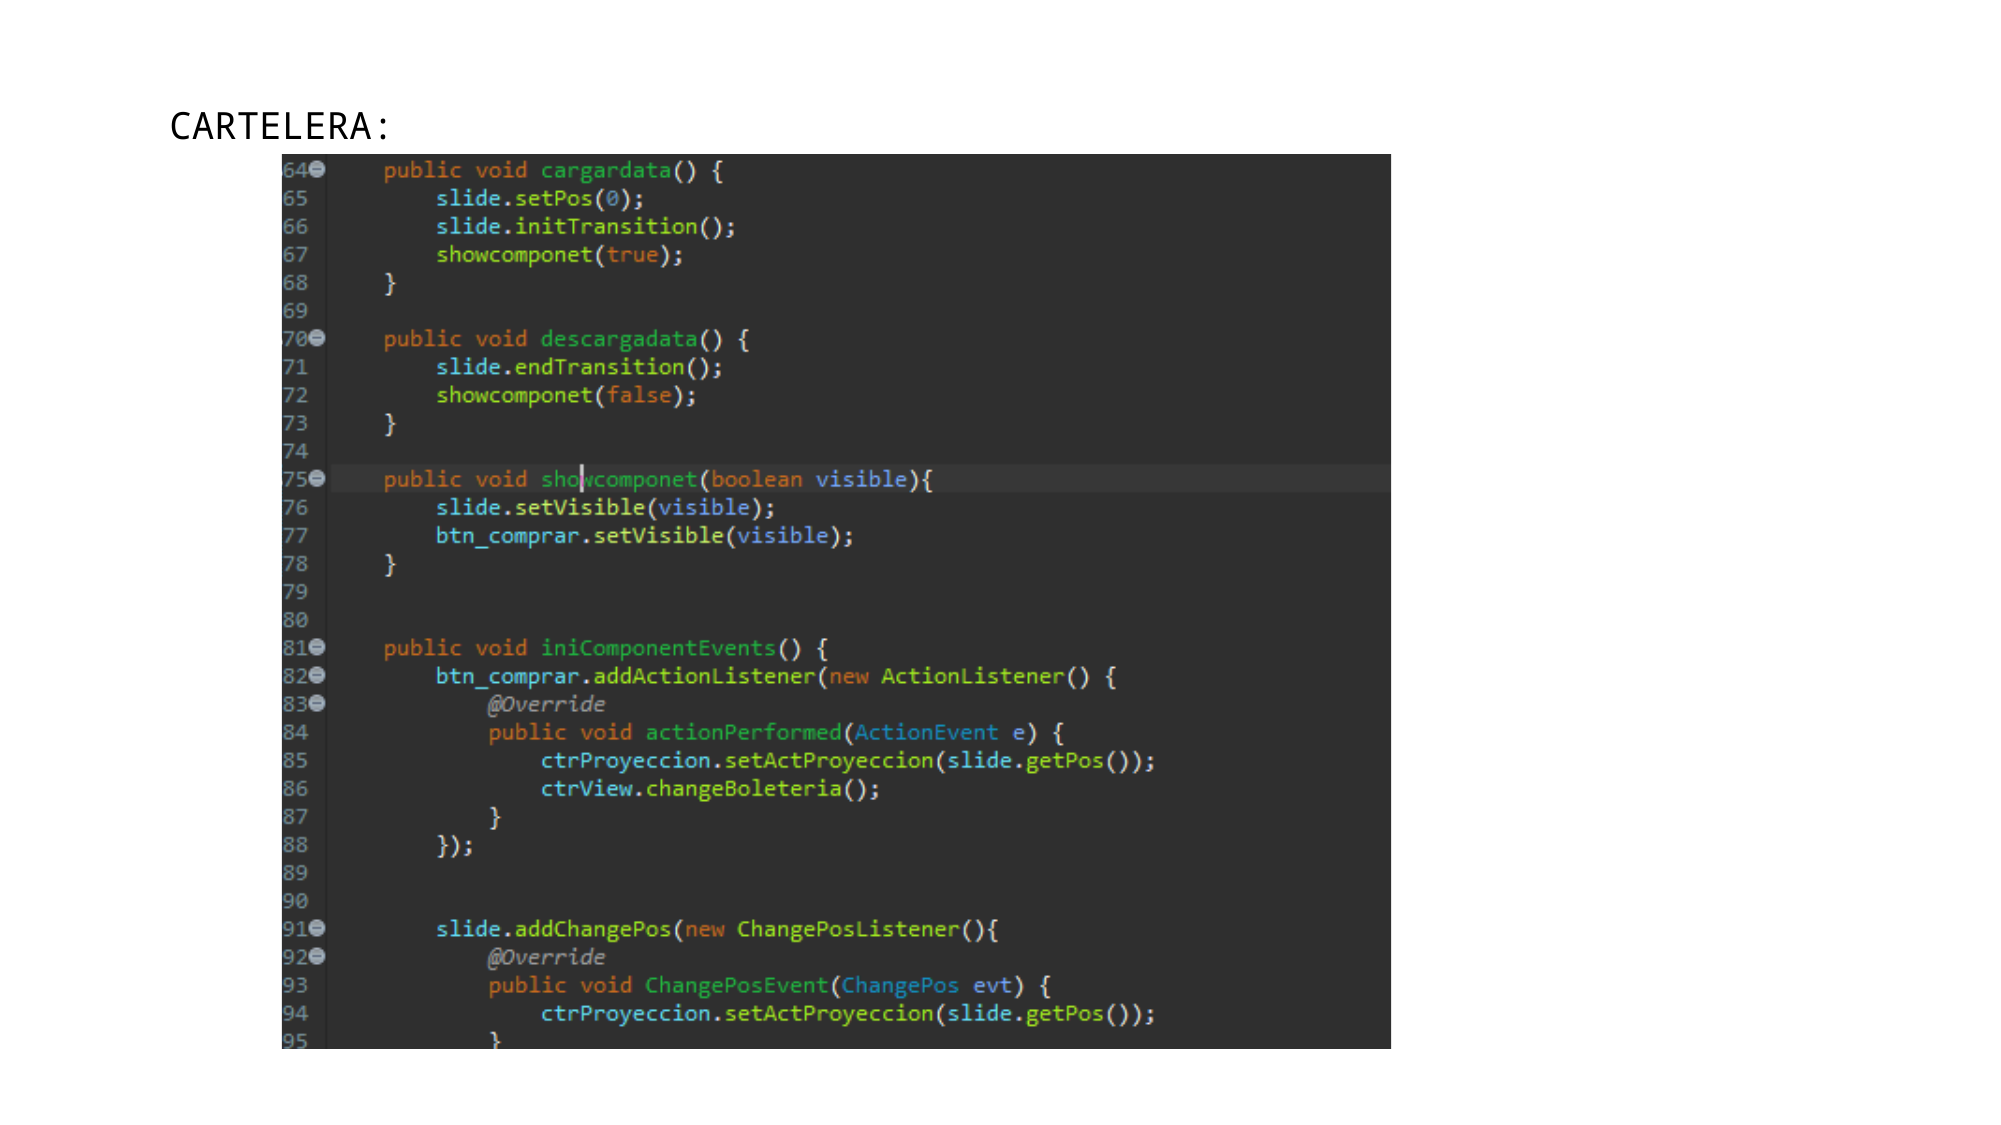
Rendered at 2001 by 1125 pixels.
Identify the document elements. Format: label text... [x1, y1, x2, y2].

picture [281, 154, 1392, 1049]
text_box CARTELERA: [154, 94, 410, 154]
